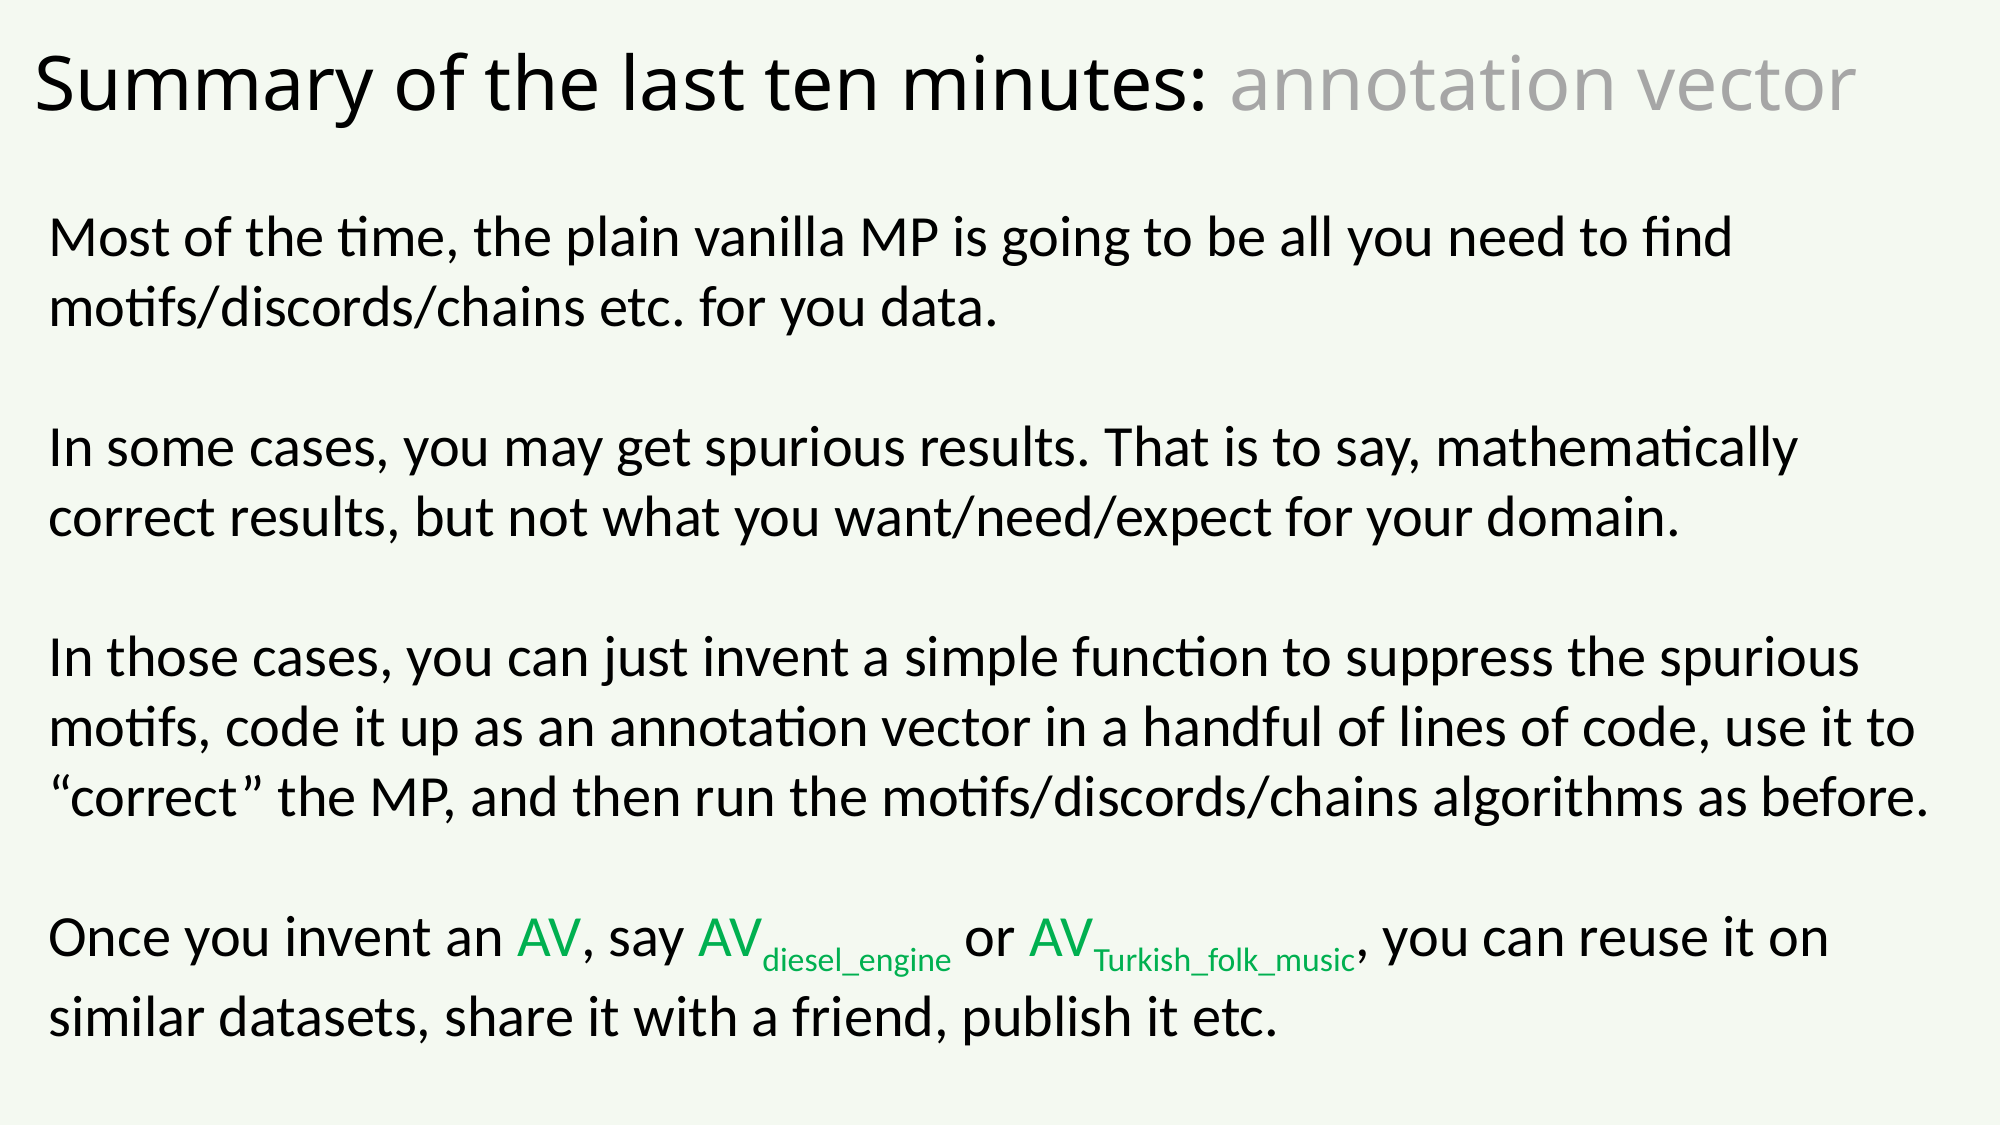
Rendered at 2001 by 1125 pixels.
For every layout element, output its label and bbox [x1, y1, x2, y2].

text_box [33, 190, 1966, 1056]
title [19, 1, 2000, 171]
